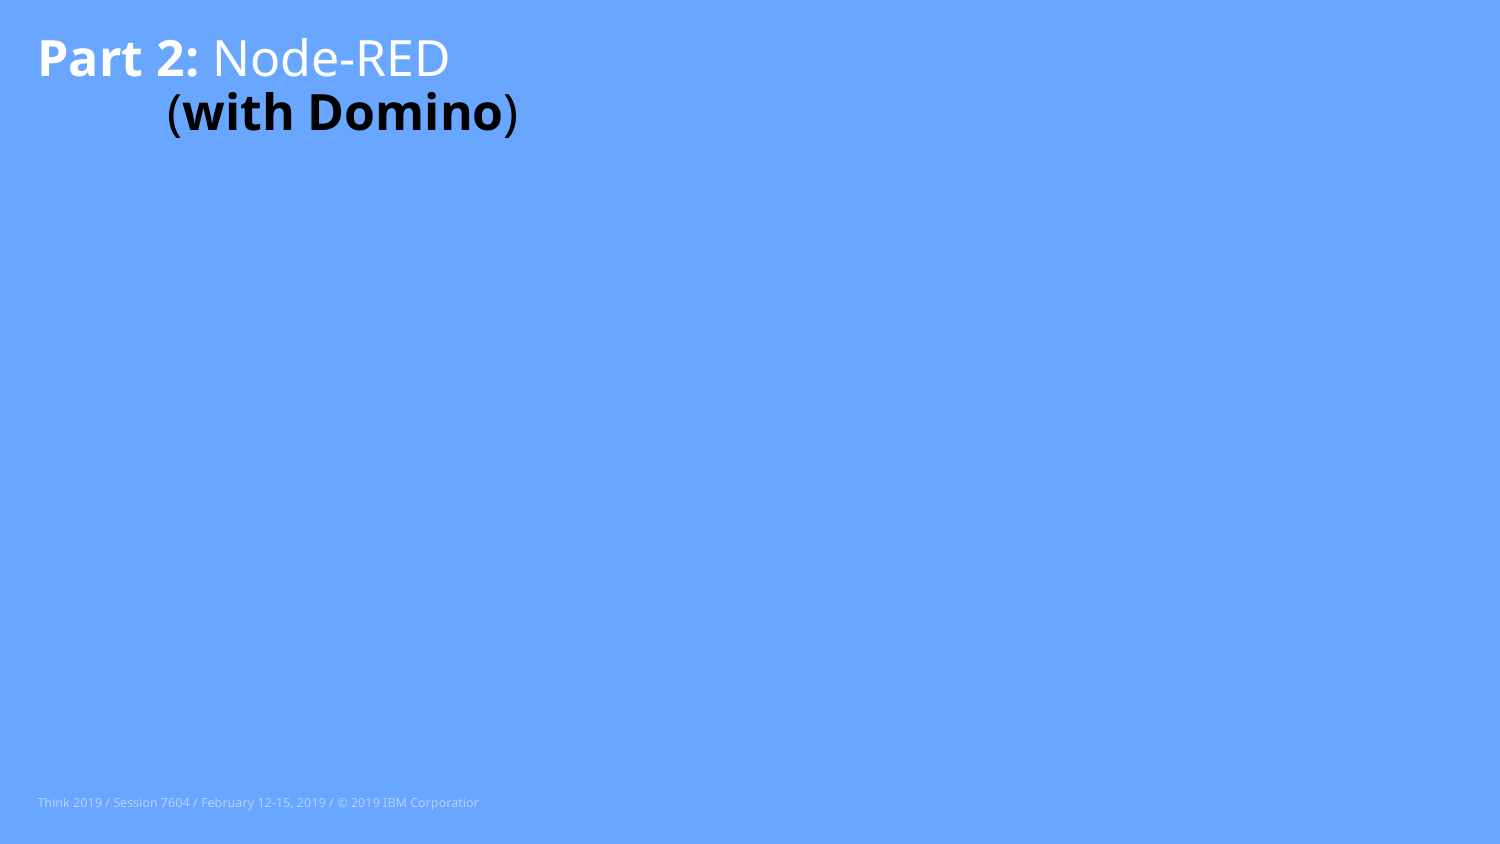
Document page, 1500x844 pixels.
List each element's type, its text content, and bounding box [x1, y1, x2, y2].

footer Think 2019 / Session 7604 / February 12-15, 2019 / © 2019 IBM Corporation [37, 791, 1088, 815]
title Part 2: Node-RED (with Domino) [37, 33, 713, 771]
